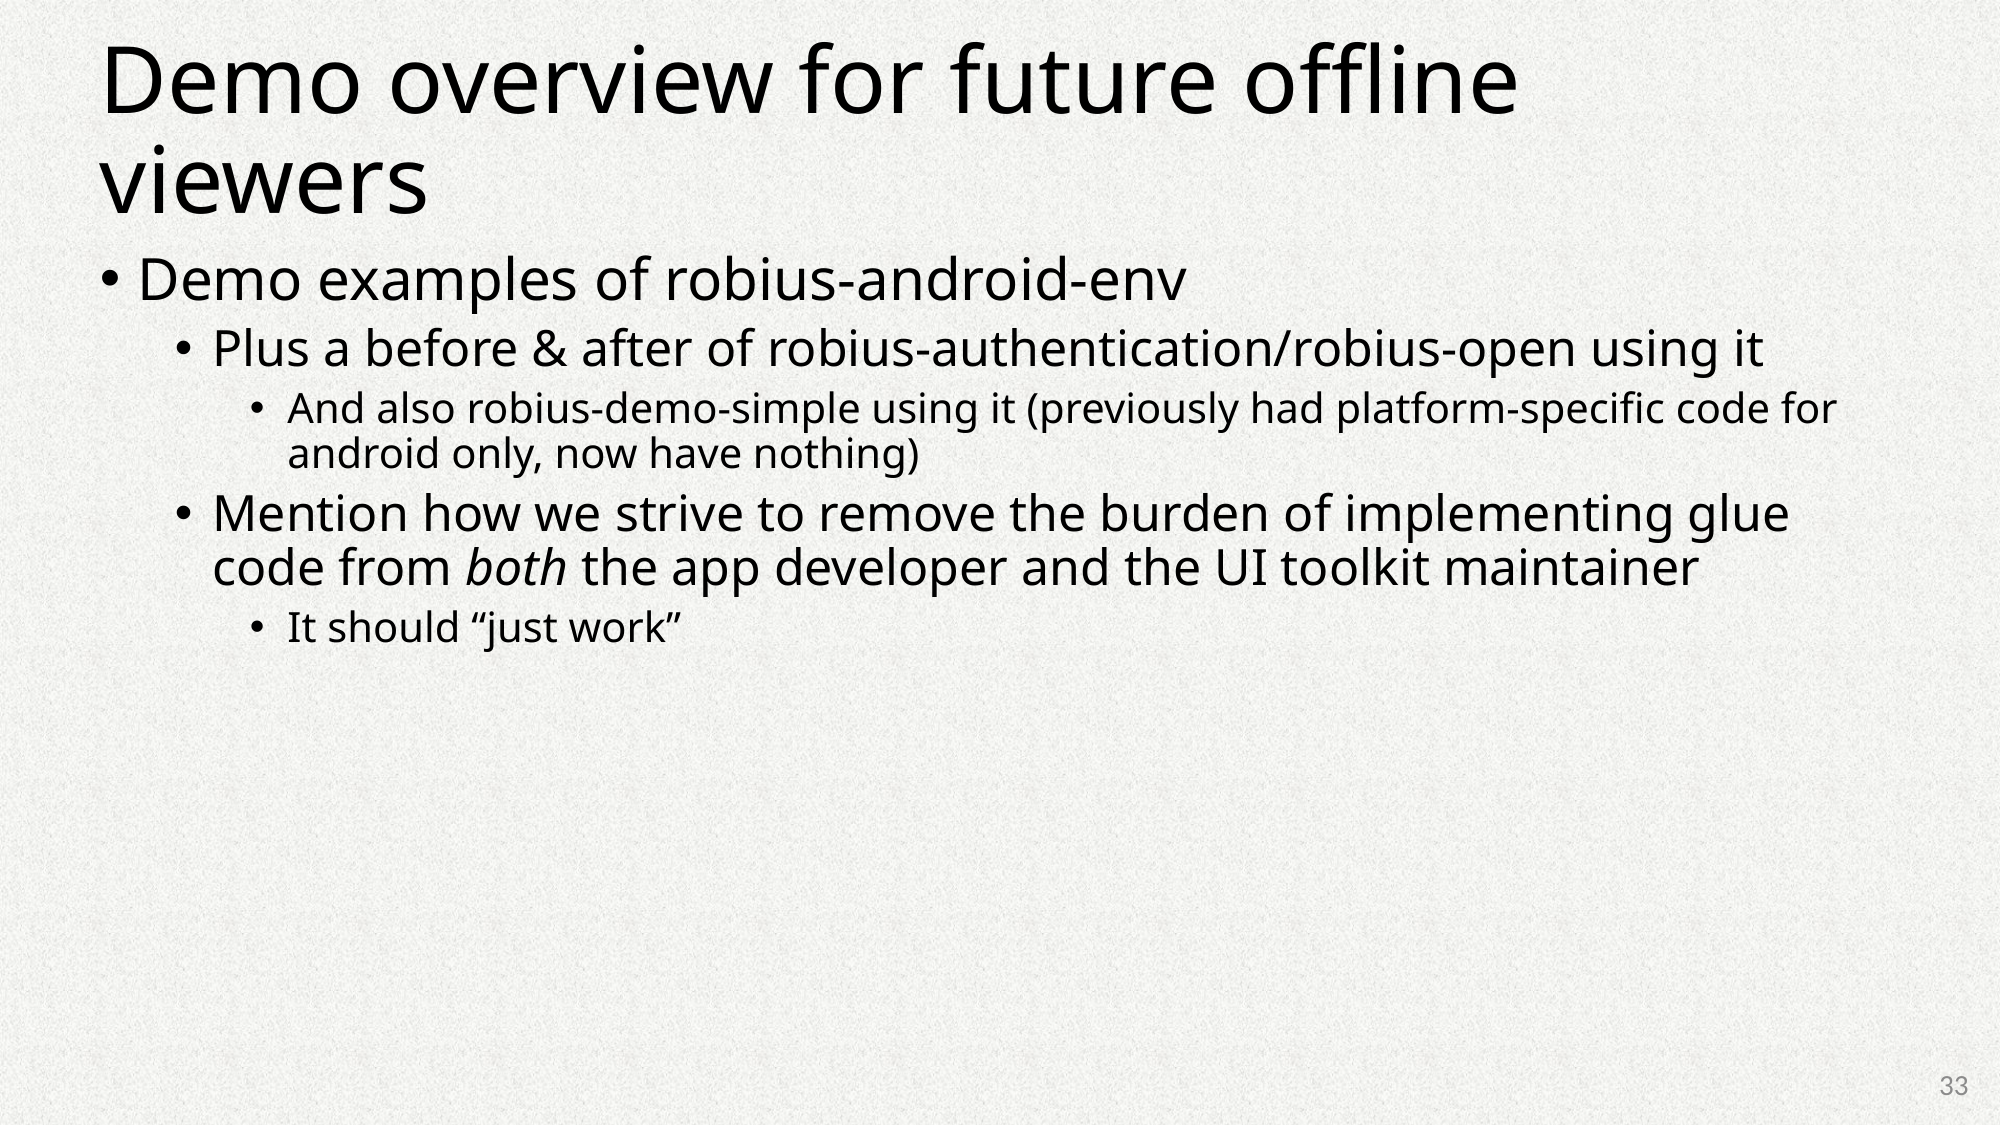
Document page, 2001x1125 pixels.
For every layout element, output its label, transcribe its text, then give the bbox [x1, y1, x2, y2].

list Demo examples of robius-android-env Plus a before & after of robius-authentication/robius-open using it And also robius-demo-simple using it (previously had platform-specific code for android only, now have nothing) Mention how we strive to remove the burden of implementing glue code from both the app developer and the UI toolkit maintainer It should “just work” [84, 242, 1892, 1033]
slide_number 33 [1533, 1053, 1984, 1114]
title Demo overview for future offline viewers [84, 24, 1892, 242]
text_box [0, 0, 2000, 1125]
